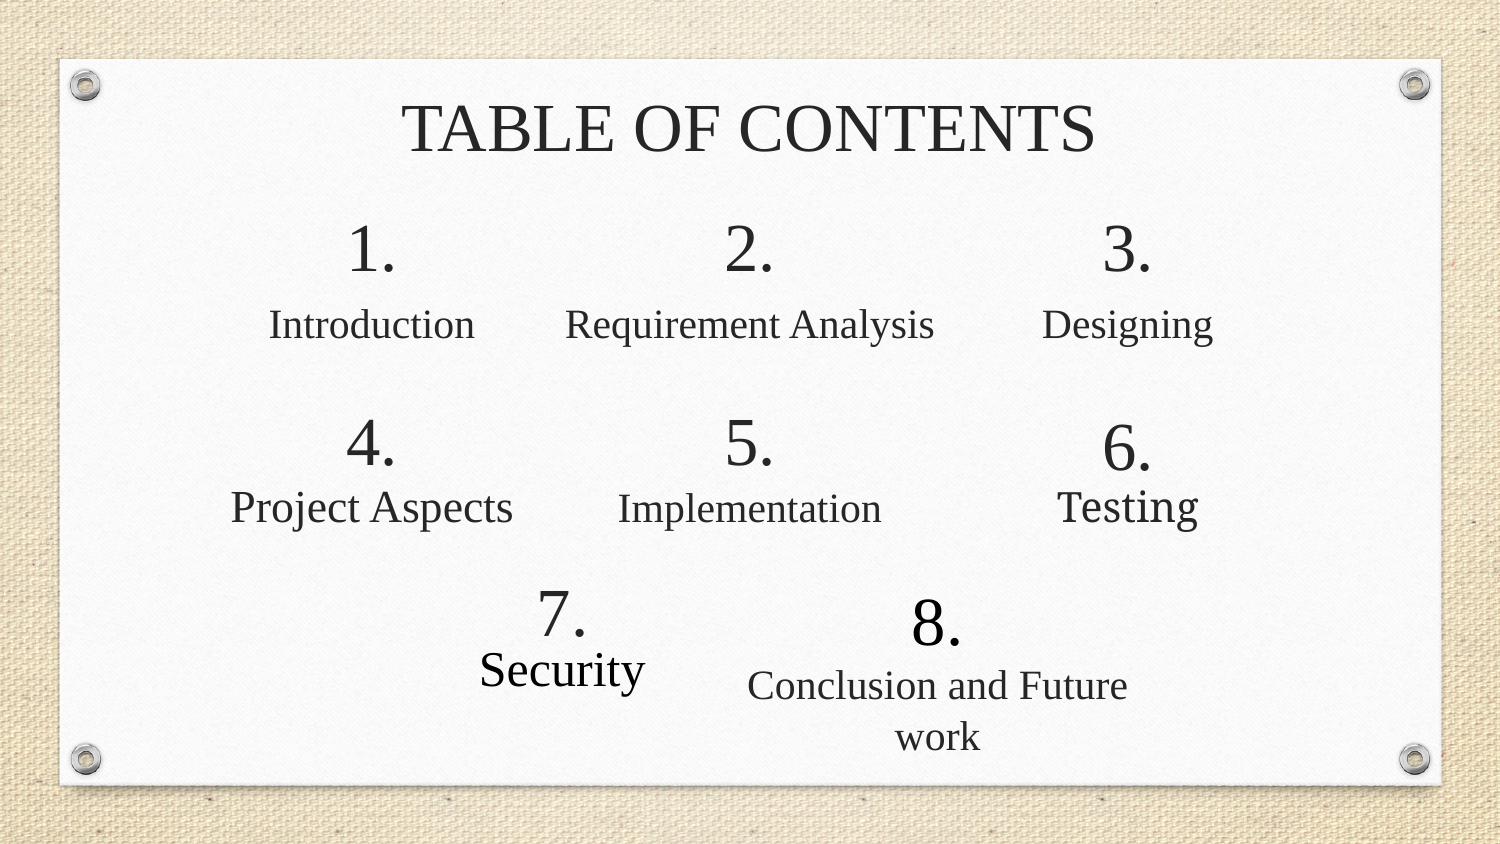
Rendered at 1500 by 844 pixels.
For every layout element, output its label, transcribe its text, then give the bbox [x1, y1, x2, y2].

text_box 5. [671, 390, 829, 486]
text_box Designing [908, 292, 1348, 352]
text_box 2. [671, 196, 829, 291]
text_box Testing [1034, 475, 1222, 535]
text_box Security [440, 620, 685, 712]
text_box 8. [815, 561, 1060, 675]
picture [0, 0, 1500, 844]
text_box Project Aspects [152, 475, 592, 535]
text_box Introduction [152, 292, 530, 352]
text_box Requirement Analysis [530, 292, 908, 352]
text_box 6. [1049, 395, 1207, 491]
text_box 7. [483, 561, 641, 620]
text_box Implementation [592, 475, 970, 535]
text_box 1. [293, 196, 451, 291]
text_box Conclusion and Future work [700, 655, 1175, 761]
text_box TABLE OF CONTENTS [327, 88, 1173, 160]
text_box 3. [1049, 196, 1207, 291]
text_box 4. [293, 390, 451, 475]
